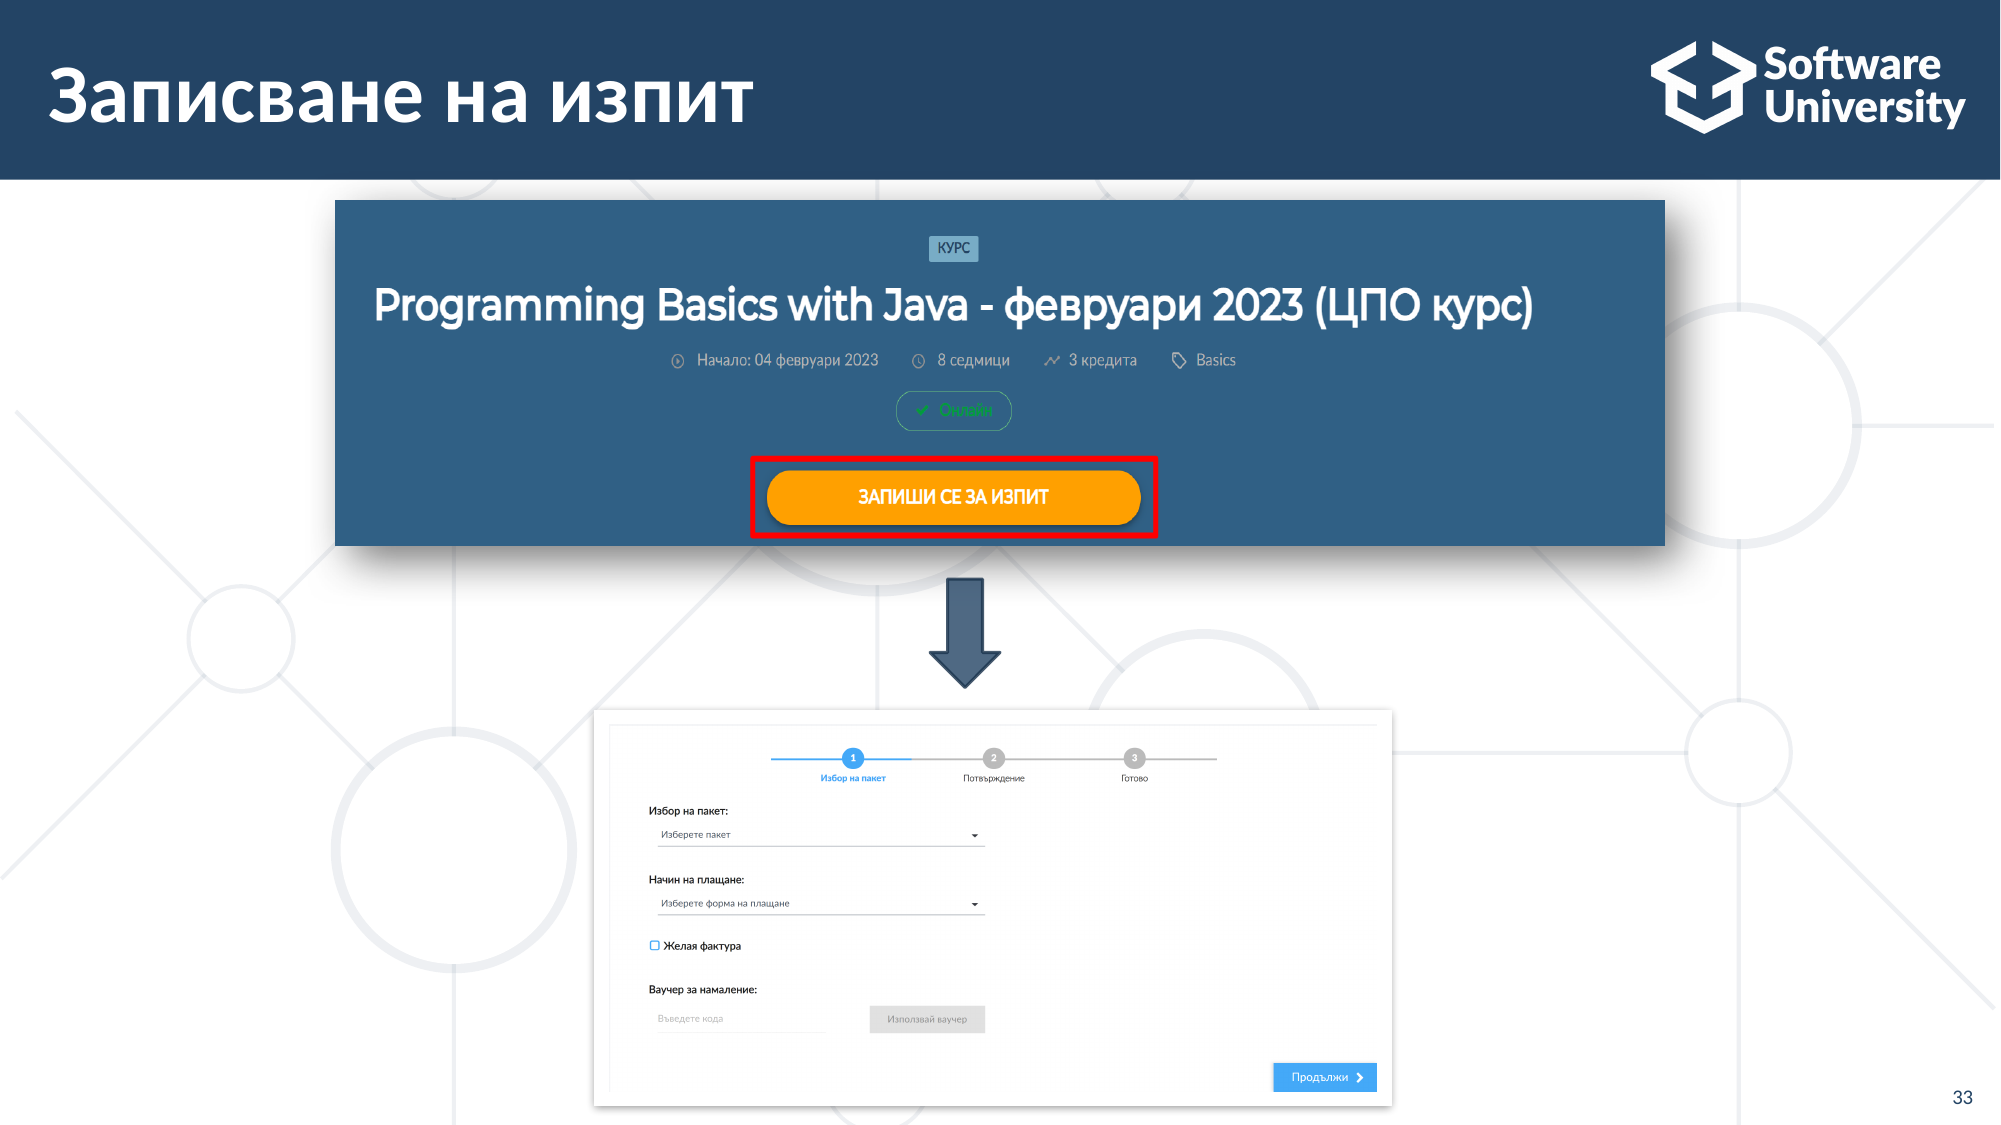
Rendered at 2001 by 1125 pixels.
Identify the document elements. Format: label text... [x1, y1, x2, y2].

title Записване на изпит [31, 16, 1625, 162]
slide_number 33 [1927, 1067, 1989, 1117]
picture [1651, 41, 1966, 134]
picture [335, 200, 1665, 547]
text_box [928, 577, 1002, 690]
picture [608, 724, 1378, 1093]
